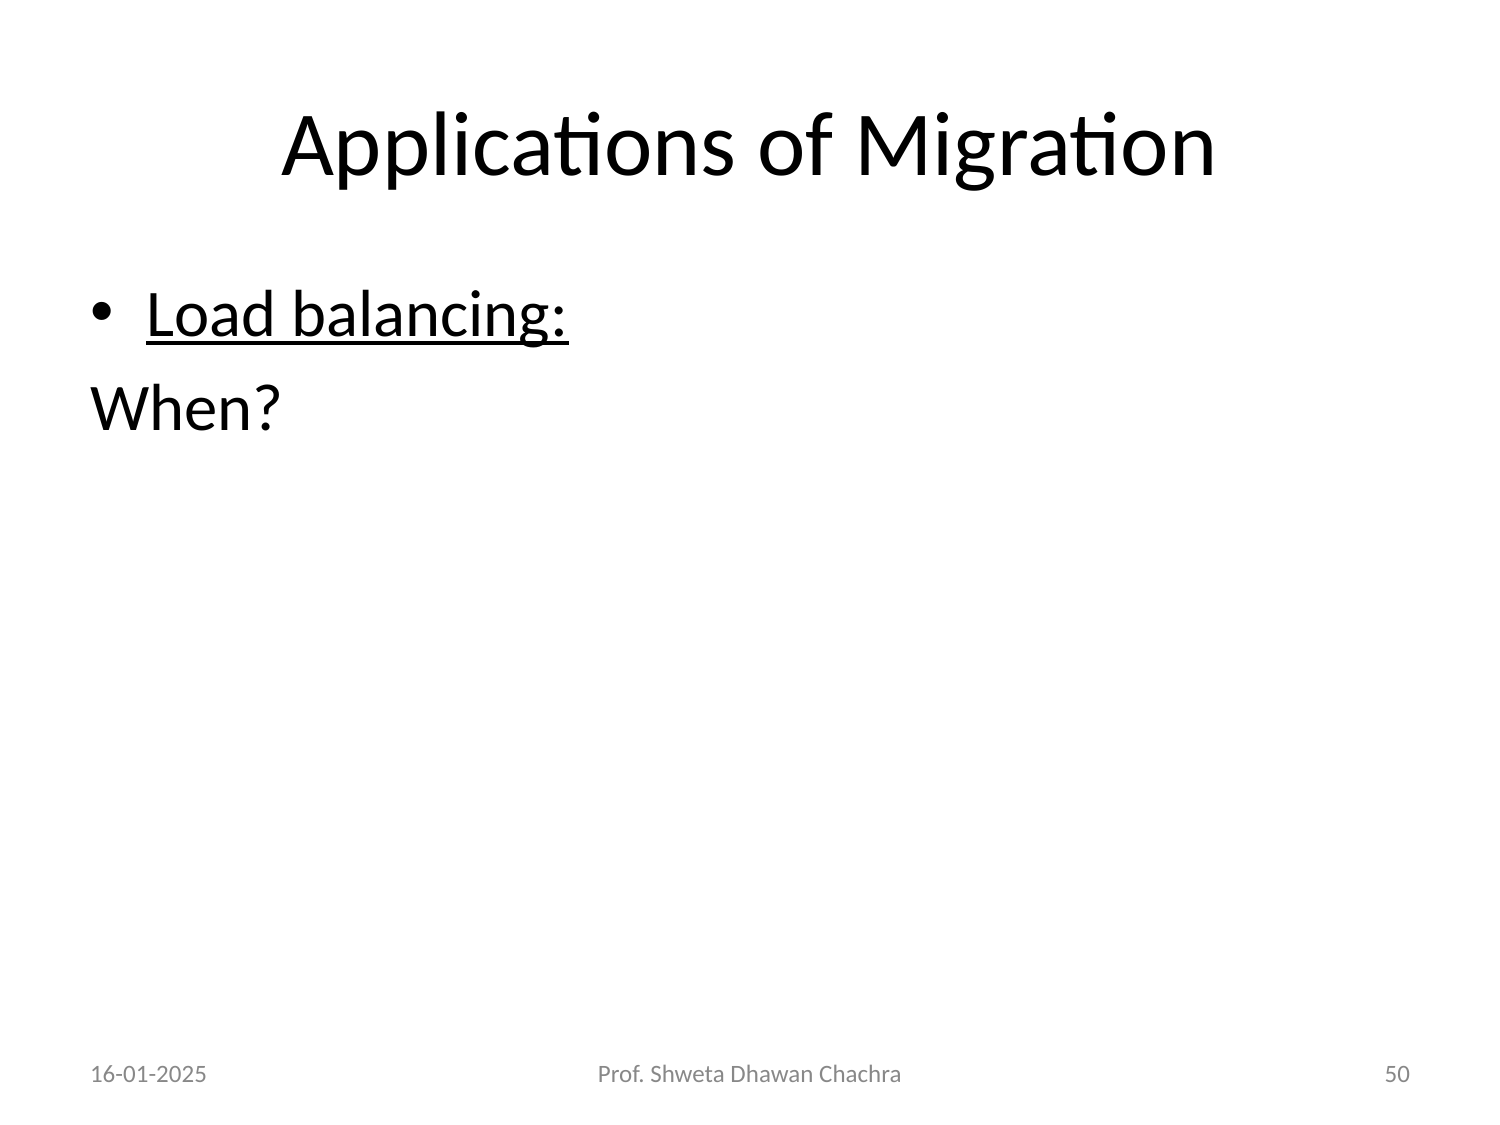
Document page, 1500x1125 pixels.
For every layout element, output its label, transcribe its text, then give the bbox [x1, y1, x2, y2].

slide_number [75, 1042, 425, 1103]
title Applications of Migration [75, 45, 1425, 233]
slide_number ‹#› [1074, 1042, 1425, 1103]
footer Prof. Shweta Dhawan Chachra [512, 1042, 988, 1103]
list Load balancing: When? [75, 262, 1425, 1005]
